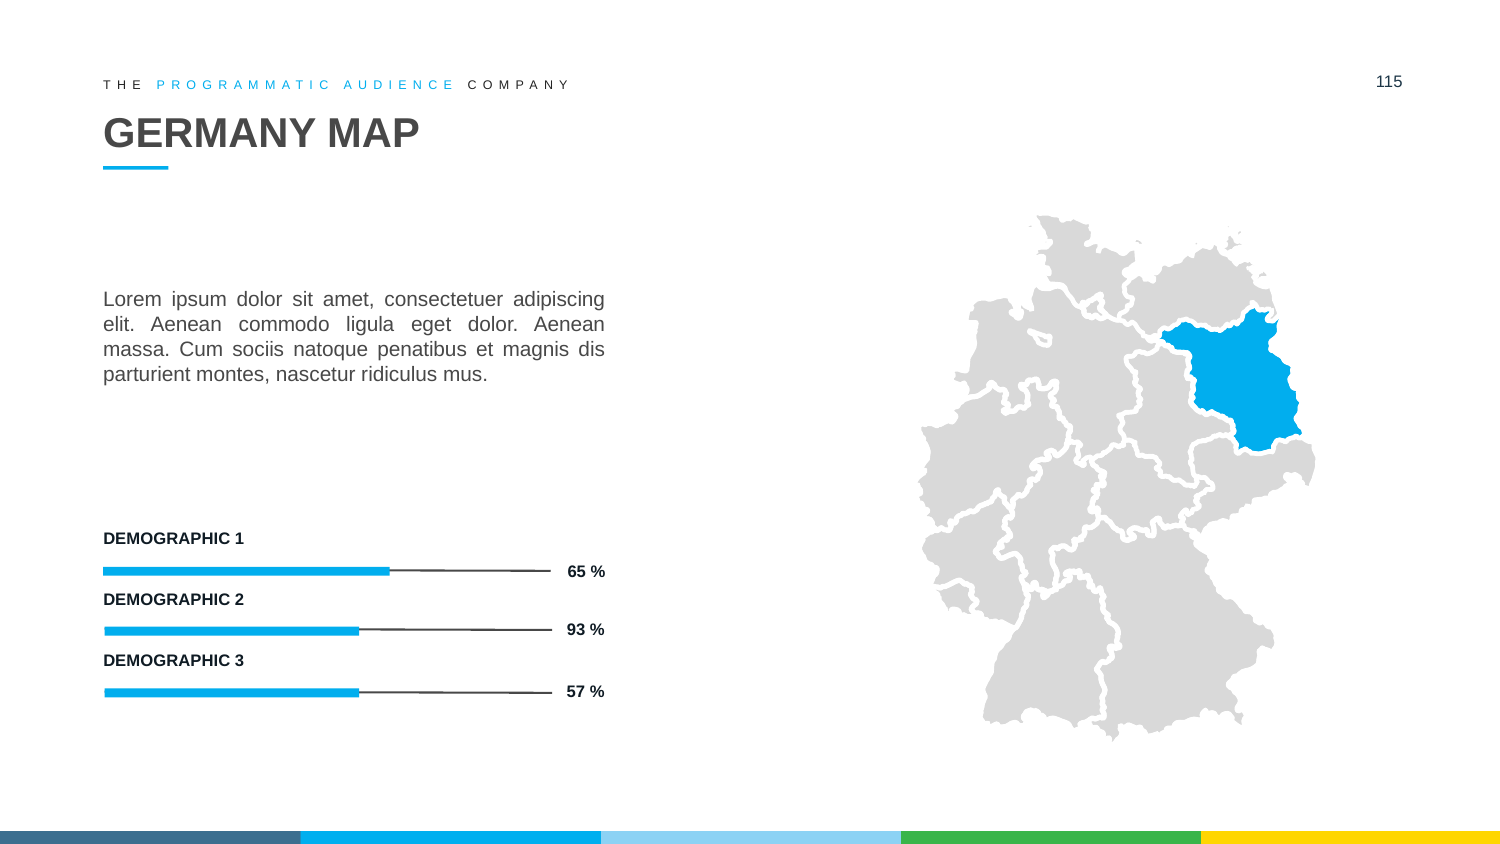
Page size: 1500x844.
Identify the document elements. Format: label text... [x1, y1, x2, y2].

text_box [102, 566, 391, 577]
text_box [103, 626, 360, 637]
text_box DEMOGRAPHIC 1 [103, 527, 245, 548]
text_box [103, 687, 360, 698]
text_box THE PROGRAMMATIC AUDIENCE COMPANY [103, 77, 1179, 93]
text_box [911, 201, 1319, 747]
picture [0, 0, 1500, 844]
title GERMANY MAP [103, 103, 1397, 158]
text_box 93 % [566, 618, 606, 639]
text_box 65 % [567, 560, 606, 581]
text_box DEMOGRAPHIC 2 [103, 588, 245, 609]
text_box DEMOGRAPHIC 3 [103, 649, 245, 670]
text_box 57 % [566, 681, 605, 702]
text_box Lorem ipsum dolor sit amet, consectetuer adipiscing elit. Aenean commodo ligula eget dolor. Aenean massa. Cum sociis natoque penatibus et magnis dis parturient montes, nascetur ridiculus mus. [103, 285, 605, 386]
slide_number 115 [1375, 70, 1440, 96]
